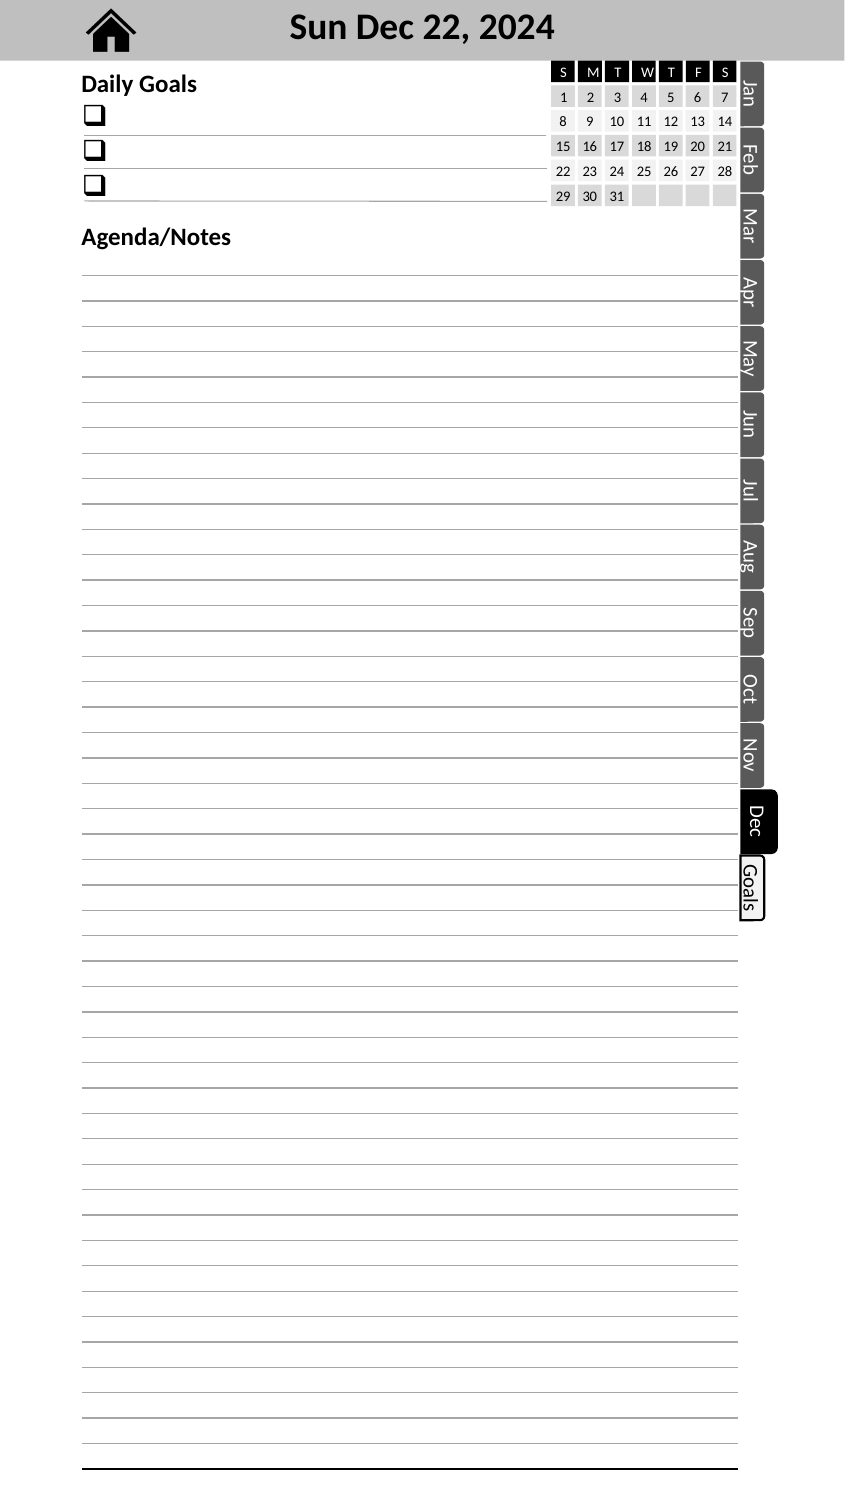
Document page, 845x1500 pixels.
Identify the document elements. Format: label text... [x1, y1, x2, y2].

picture [82, 1, 140, 59]
list Sun Dec 22, 2024 [190, 0, 655, 61]
